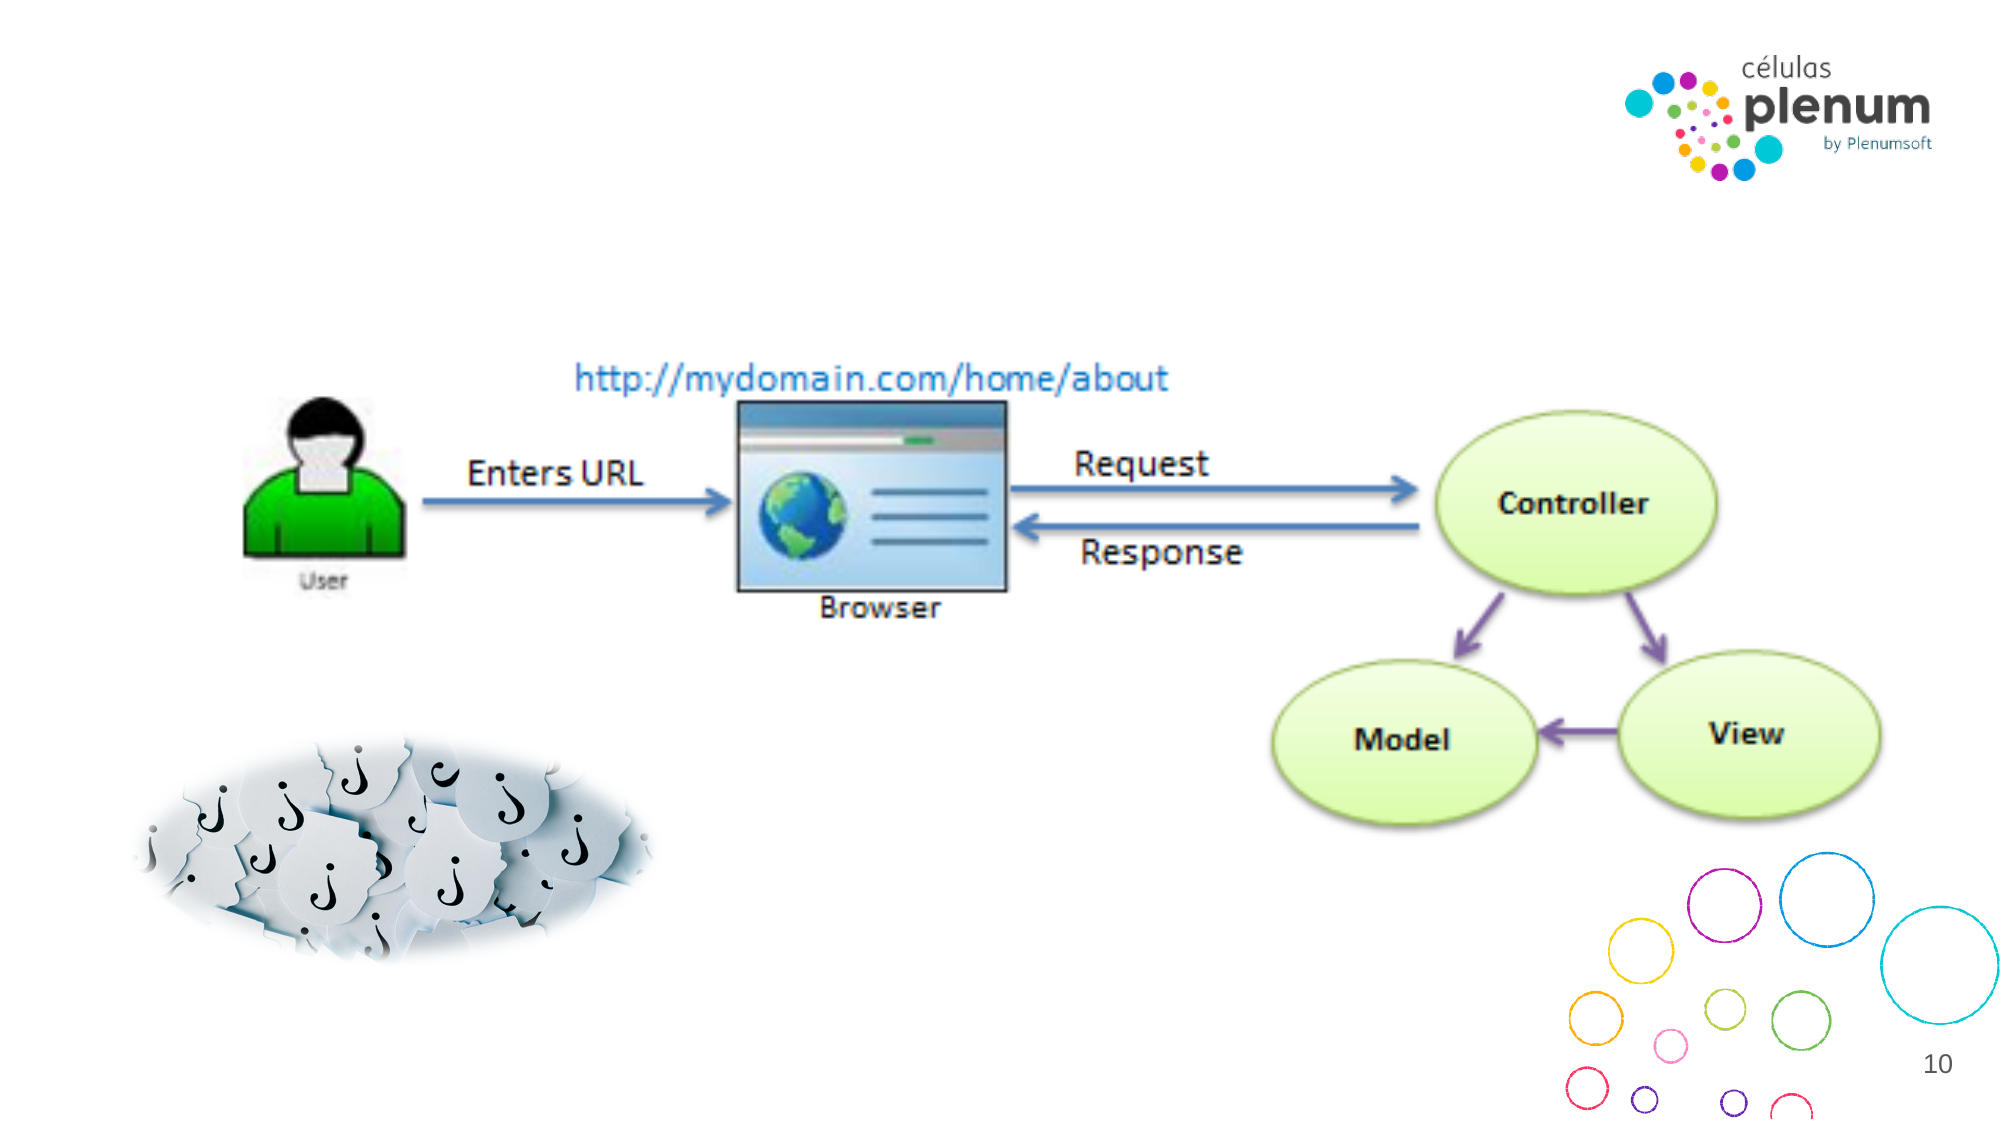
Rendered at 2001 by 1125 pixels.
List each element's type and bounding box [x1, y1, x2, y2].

picture [123, 310, 2000, 1125]
picture [1625, 54, 1933, 181]
